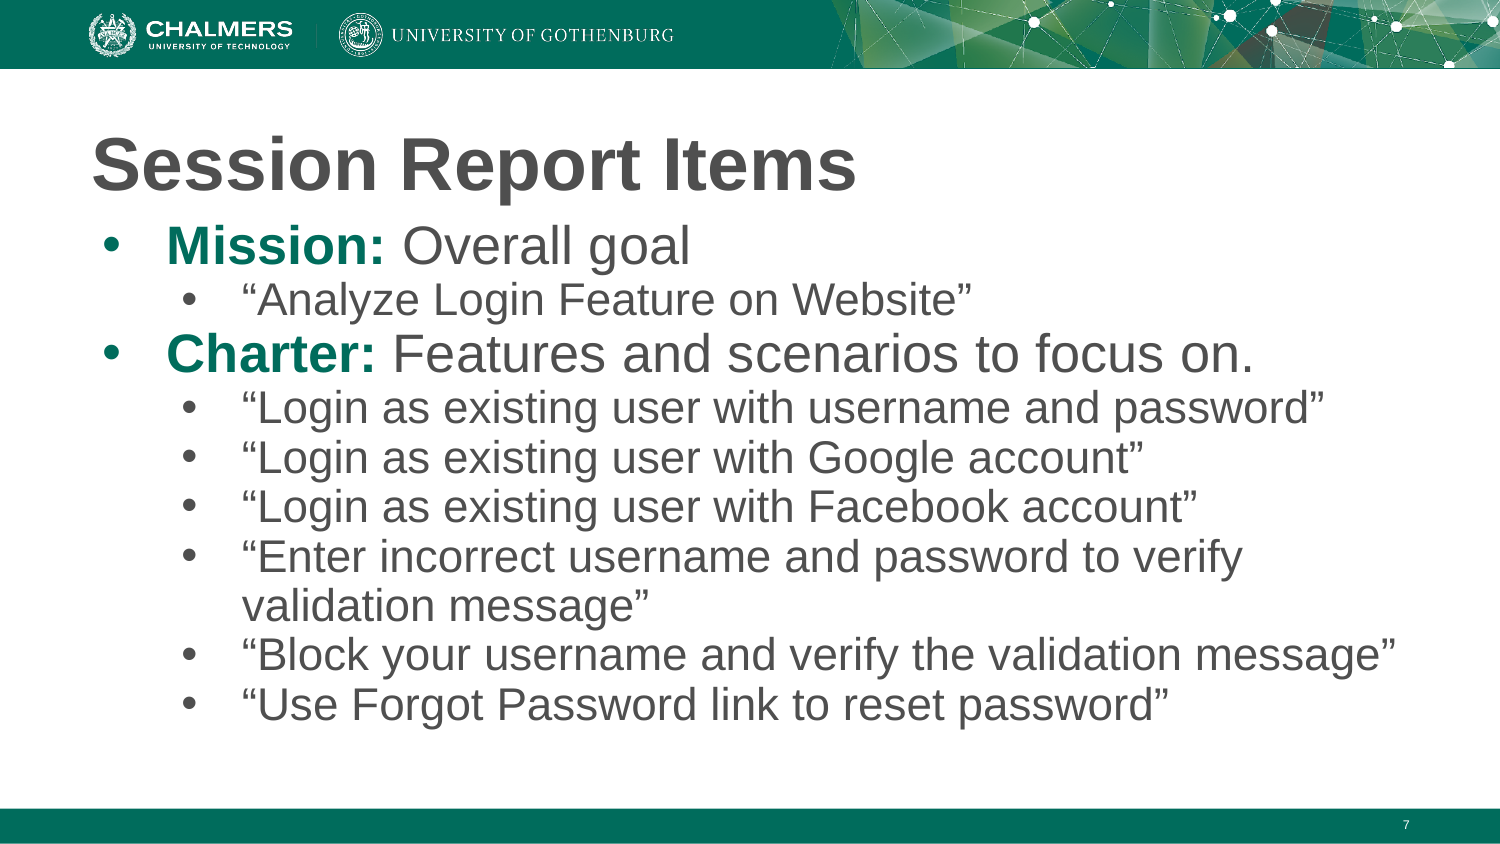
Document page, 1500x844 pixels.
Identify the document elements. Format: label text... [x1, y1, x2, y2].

list Mission: Overall goal “Analyze Login Feature on Website” Charter: Features and scenarios to focus on. “Login as existing user with username and password” “Login as existing user with Google account” “Login as existing user with Facebook account” “Enter incorrect username and password to verify validation message” “Block your username and verify the validation message” “Use Forgot Password link to reset password” [76, 210, 1425, 782]
slide_number ‹#› [1074, 809, 1425, 844]
picture [759, 0, 1500, 68]
picture [64, 0, 696, 85]
title Session Report Items [76, 100, 1425, 210]
